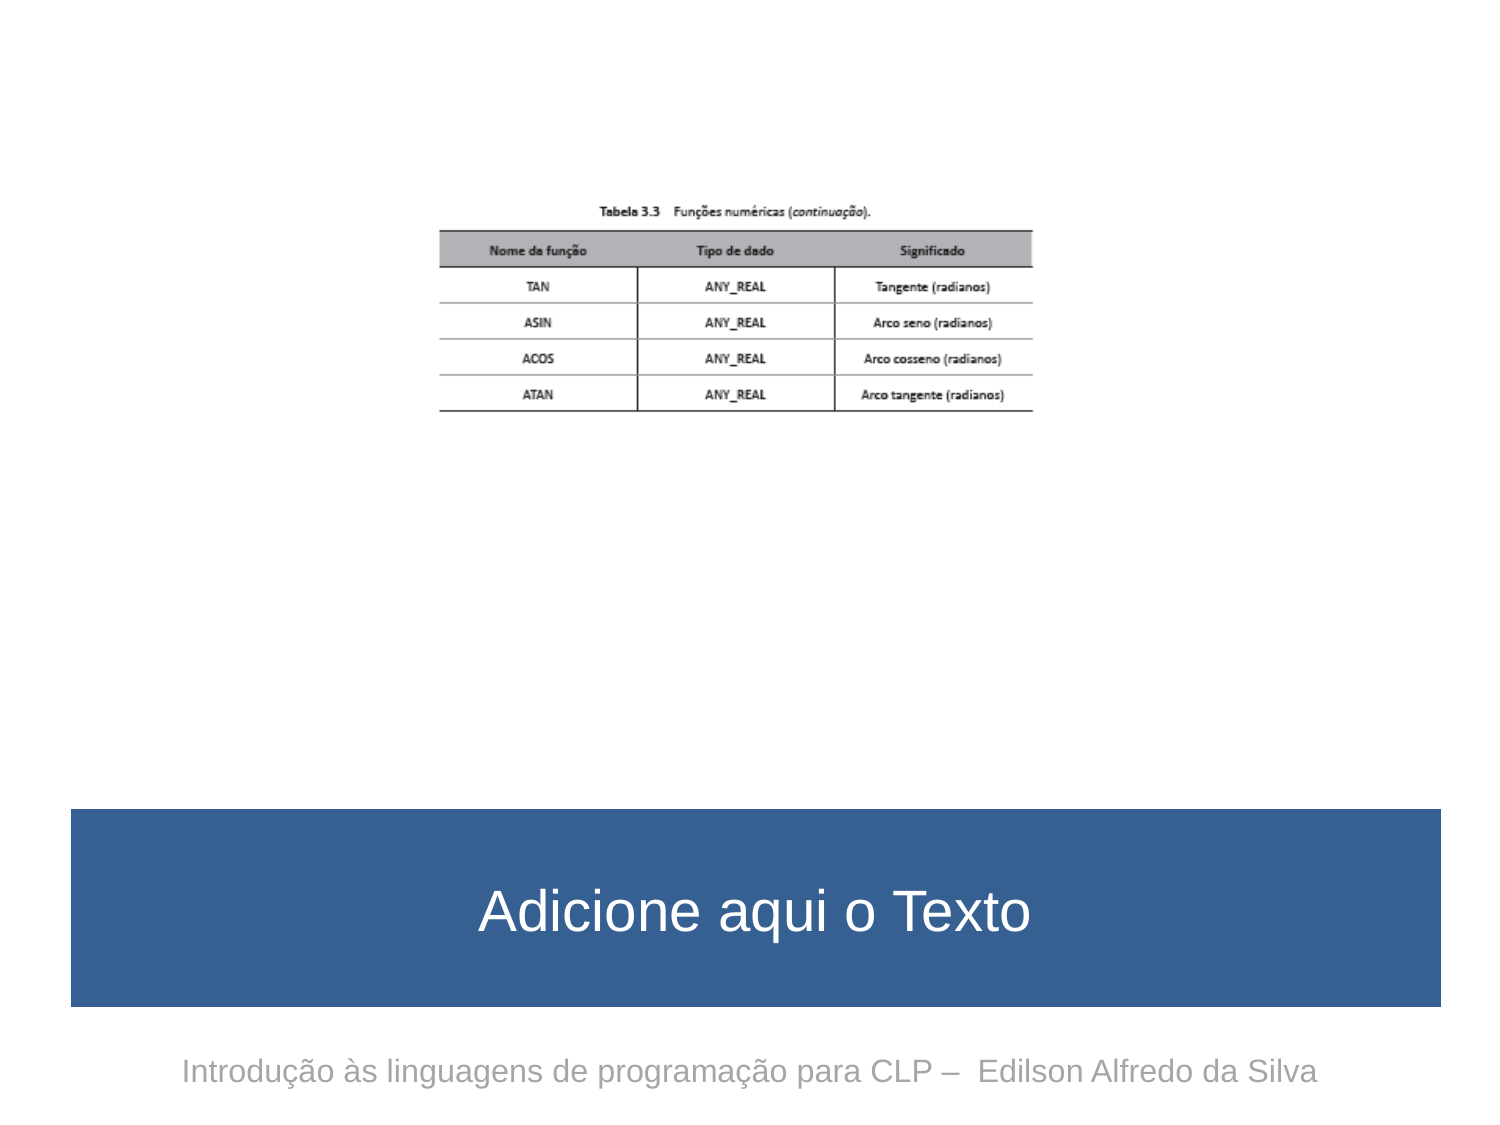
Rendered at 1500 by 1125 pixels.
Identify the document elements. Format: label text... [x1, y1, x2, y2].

picture [421, 195, 1041, 423]
footer Introdução às linguagens de programação para CLP – Edilson Alfredo da Silva [0, 1042, 1500, 1103]
text_box Adicione aqui o Texto [70, 808, 1442, 1008]
